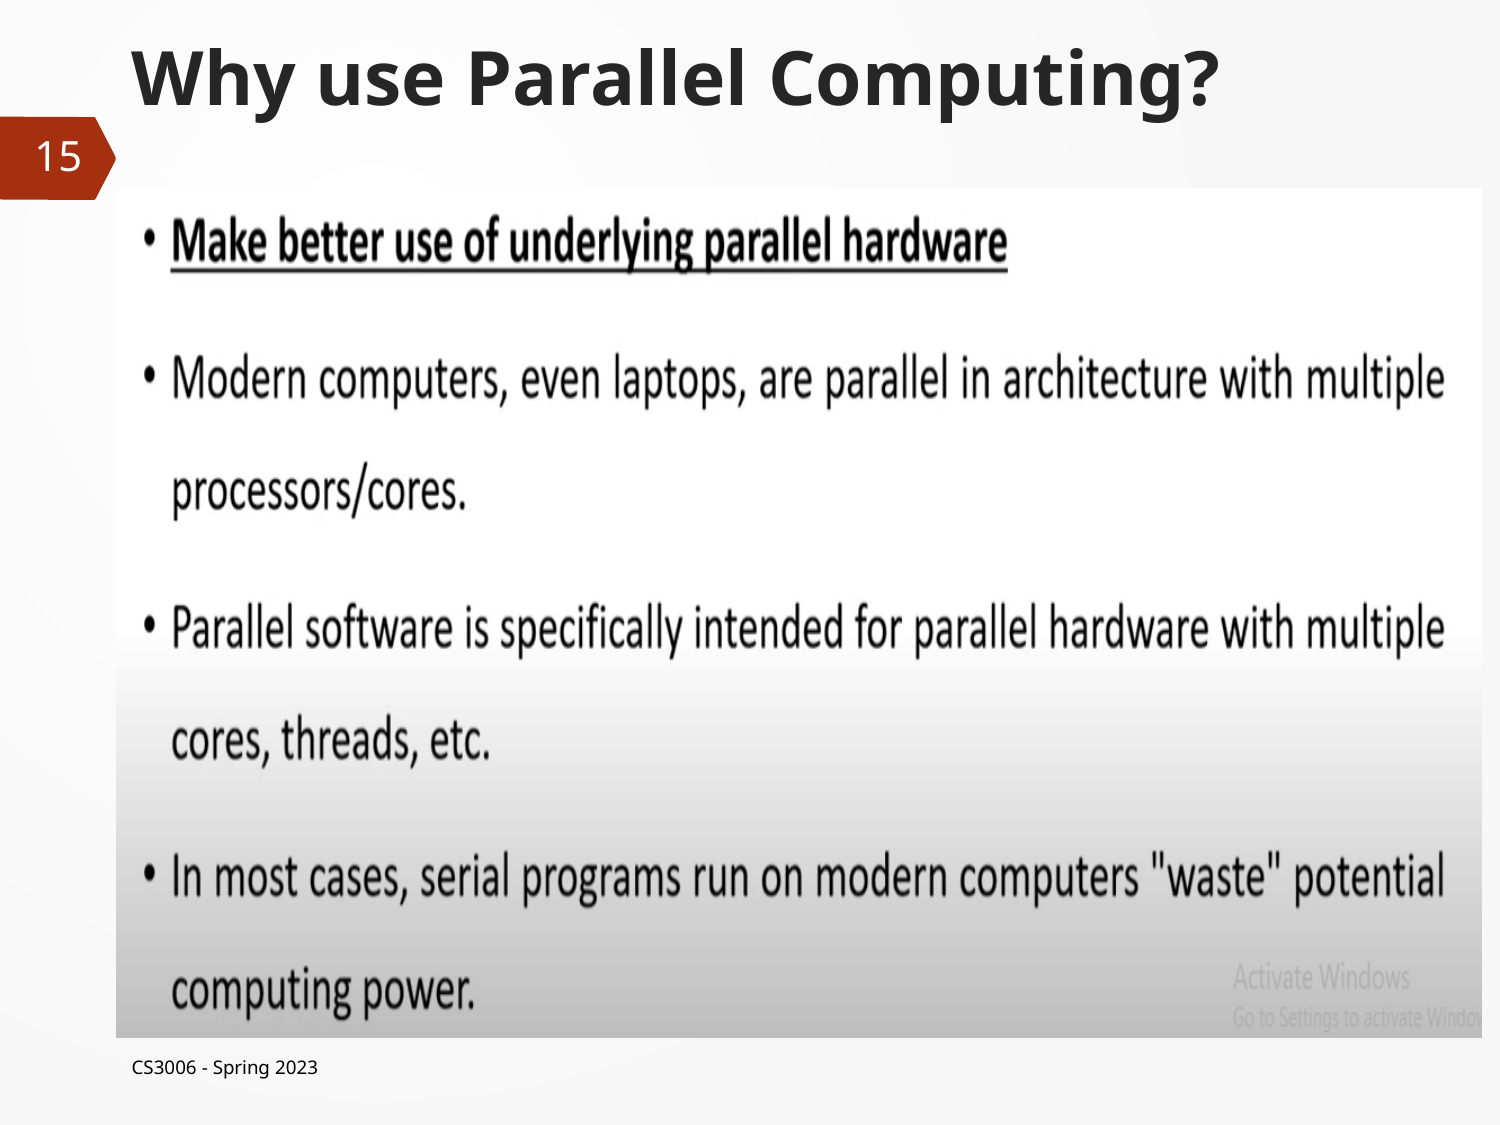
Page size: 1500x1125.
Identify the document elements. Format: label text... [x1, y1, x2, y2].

slide_number 15 [1, 128, 98, 189]
footer CS3006 - Spring 2023 [116, 1045, 1139, 1098]
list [116, 188, 1483, 1038]
title Why use Parallel Computing? [116, 23, 1483, 158]
